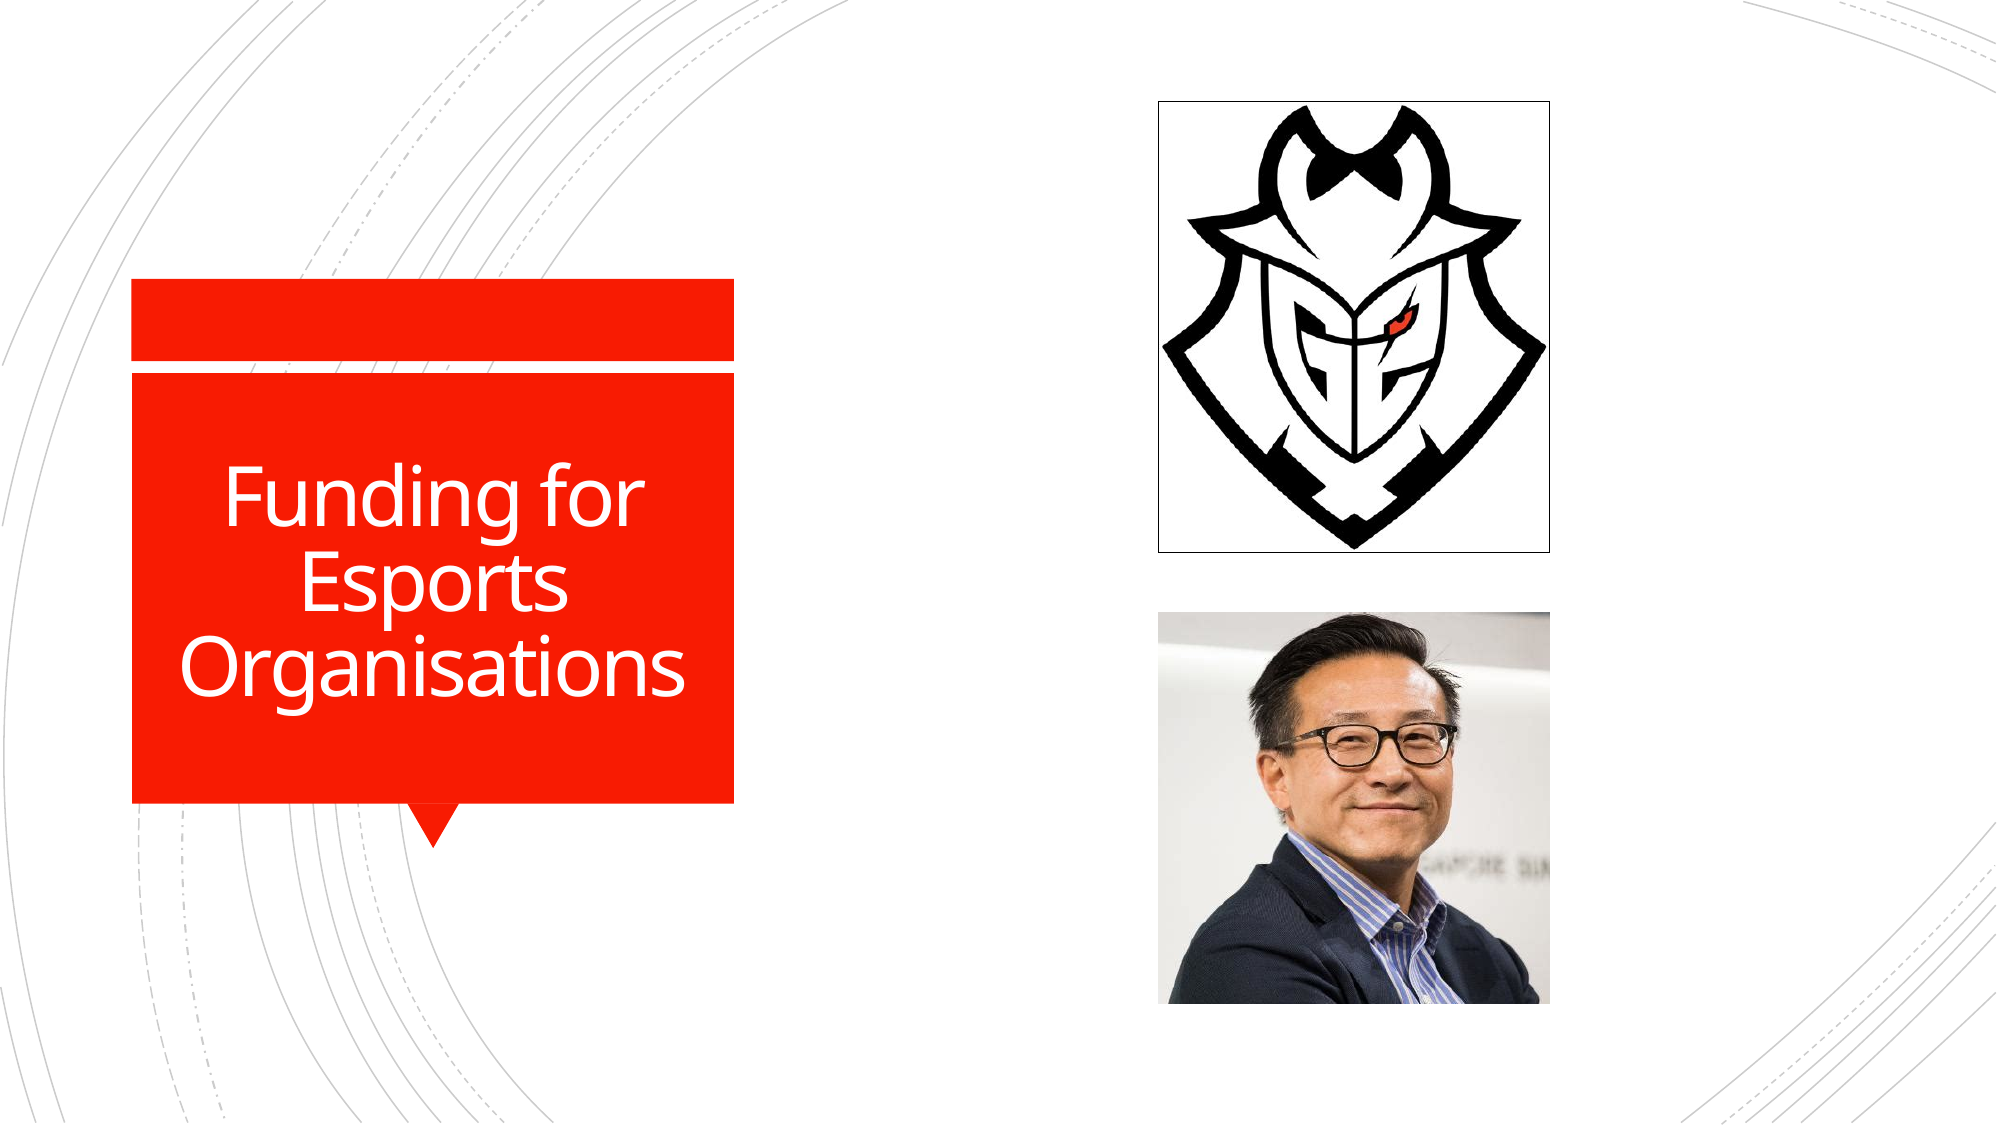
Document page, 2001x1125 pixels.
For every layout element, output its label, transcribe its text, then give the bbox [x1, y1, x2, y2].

title Funding for Esports Organisations [145, 383, 721, 789]
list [1158, 101, 1551, 554]
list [1158, 612, 1551, 1004]
